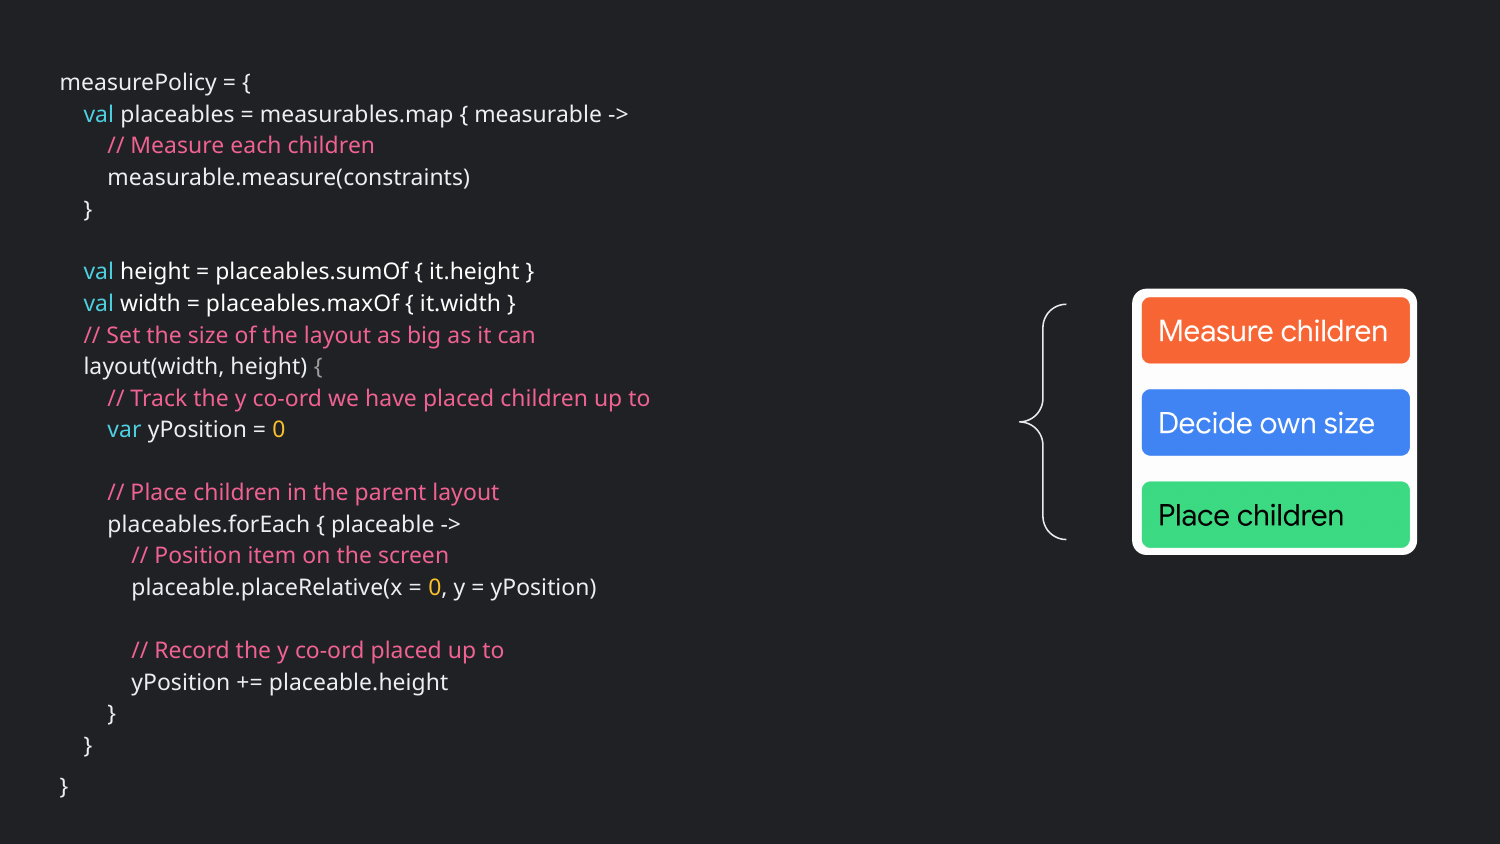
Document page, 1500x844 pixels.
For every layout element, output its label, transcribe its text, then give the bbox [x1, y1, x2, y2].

picture [1131, 288, 1418, 556]
text_box measurePolicy = { val placeables = measurables.map { measurable -> // Measure each children measurable.measure(constraints) } val height = placeables.sumOf { it.height } val width = placeables.maxOf { it.width } // Set the size of the layout as big as it can layout(width, height) { // Track the y co-ord we have placed children up to var yPosition = 0 // Place children in the parent layout placeables.forEach { placeable -> // Position item on the screen placeable.placeRelative(x = 0, y = yPosition) // Record the y co-ord placed up to yPosition += placeable.height } } } [44, 48, 1302, 844]
text_box [1019, 304, 1067, 540]
